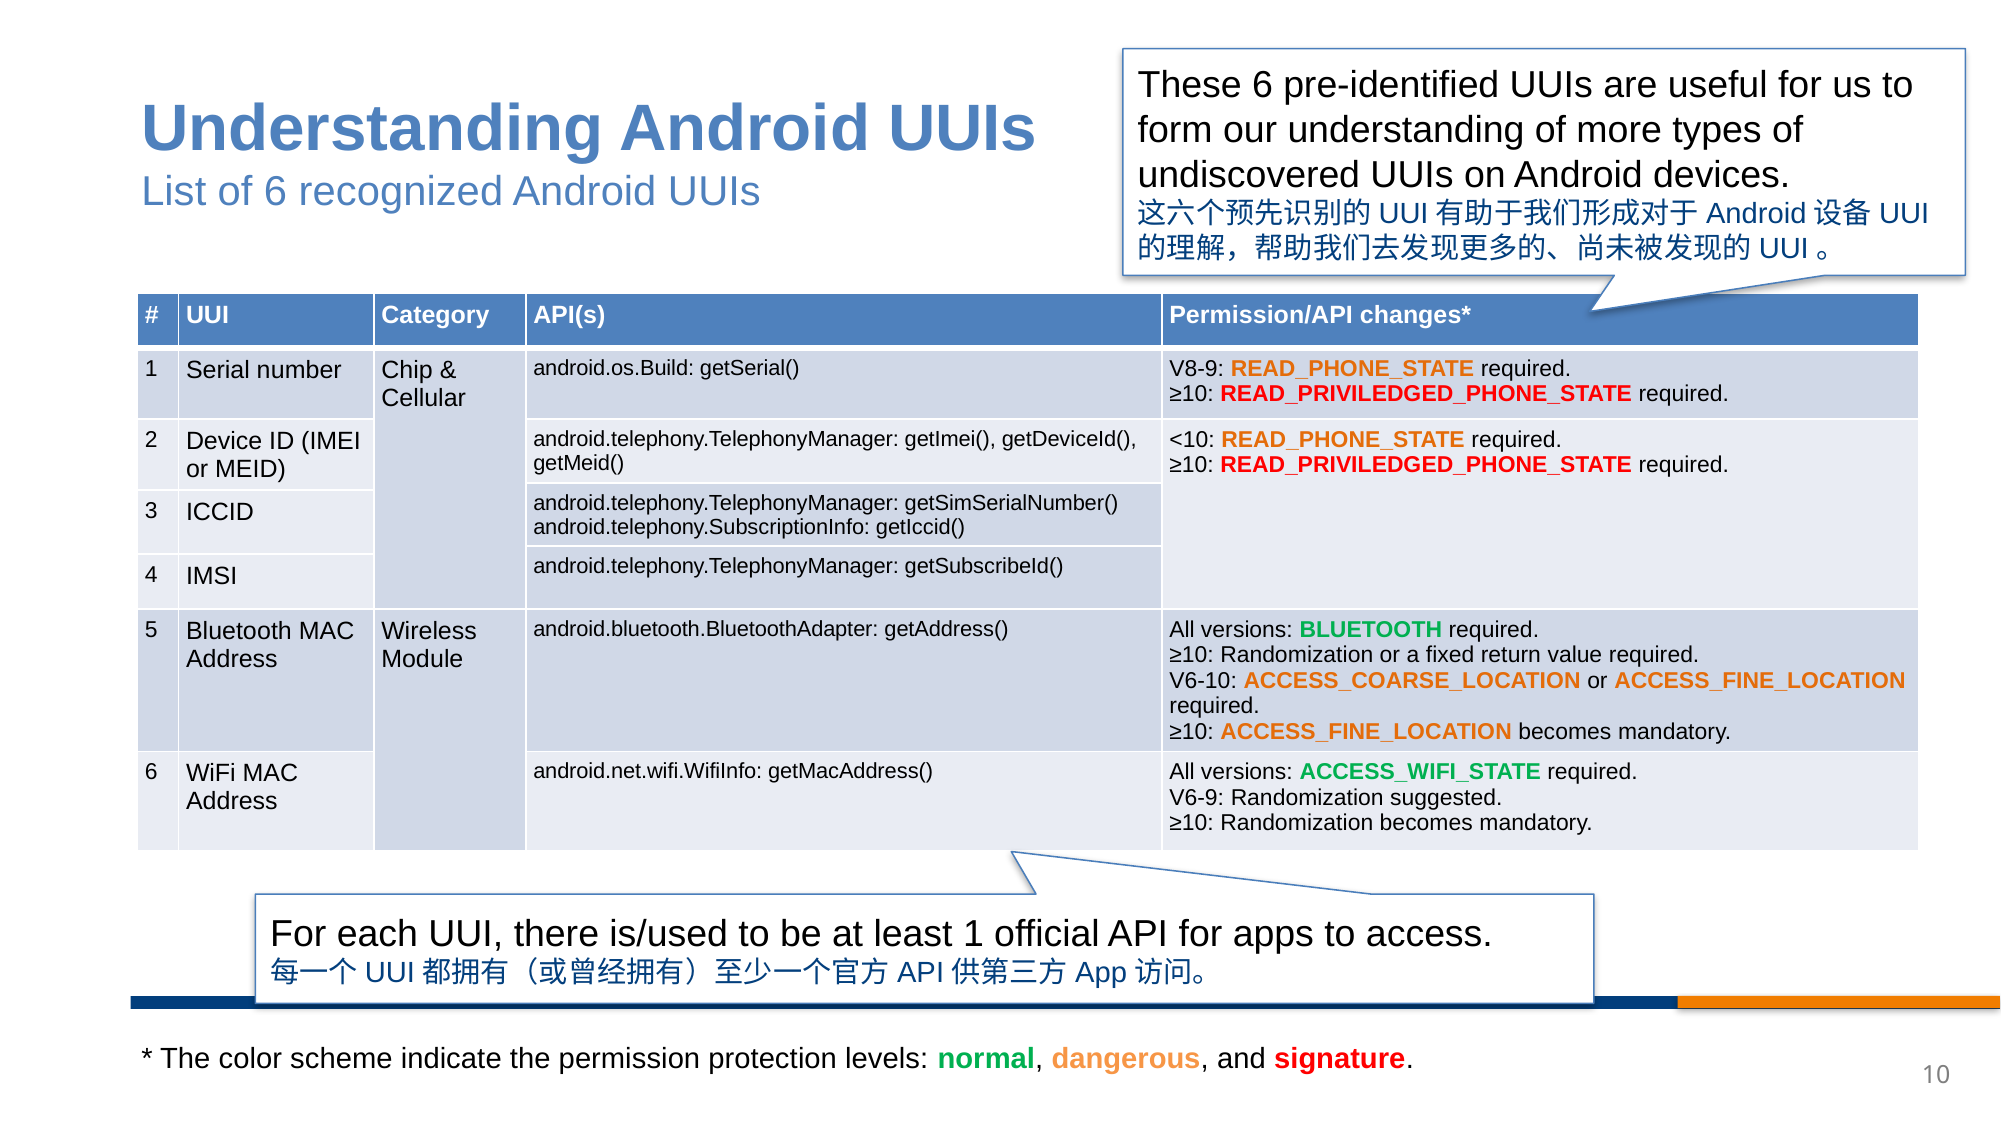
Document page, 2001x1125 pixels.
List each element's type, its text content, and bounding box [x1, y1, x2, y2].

table_header UUI [179, 294, 373, 345]
table_cell 3 [138, 491, 178, 553]
text_box For each UUI, there is/used to be at least 1 official API for apps to access. 每一个UUI都拥有（或曾经拥有）至少一个官方API供第三方App访问。 [254, 850, 1595, 1005]
list * The color scheme indicate the permission protection levels: normal, dangerous, and signature. [126, 1016, 1819, 1077]
table_cell Bluetooth MAC Address [179, 610, 373, 751]
table_cell 4 [138, 555, 178, 608]
table_cell Wireless Module [375, 610, 525, 850]
table_cell 6 [138, 752, 178, 850]
table_cell <10: READ_PHONE_STATE required. ≥10: READ_PRIVILEDGED_PHONE_STATE required. [1163, 420, 1918, 608]
table_cell All versions: ACCESS_WIFI_STATE required. V6-9: Randomization suggested. ≥10: Randomization becomes mandatory. [1163, 752, 1918, 850]
title Understanding Android UUIs List of 6 recognized Android UUIs [126, 39, 1452, 222]
slide_number 10 [1498, 1051, 1966, 1112]
table_cell Serial number [179, 351, 373, 418]
table_cell 1 [138, 351, 178, 418]
table_cell 5 [138, 610, 178, 751]
table_cell All versions: BLUETOOTH required. ≥10: Randomization or a fixed return value required. V6-10: ACCESS_COARSE_LOCATION or ACCESS_FINE_LOCATION required. ≥10: ACCESS_FINE_LOCATION becomes mandatory. [1163, 610, 1918, 751]
table_header Category [375, 294, 525, 345]
table_cell android.bluetooth.BluetoothAdapter: getAddress() [527, 610, 1161, 751]
table_cell Device ID (IMEI or MEID) [179, 420, 373, 489]
table_cell Chip & Cellular [375, 351, 525, 608]
table_header API(s) [527, 294, 1161, 345]
picture [130, 996, 1677, 1009]
table_cell android.telephony.TelephonyManager: getSimSerialNumber() android.telephony.SubscriptionInfo: getIccid() [527, 484, 1161, 545]
table_cell android.net.wifi.WifiInfo: getMacAddress() [527, 752, 1161, 850]
text_box These 6 pre-identified UUIs are useful for us to form our understanding of more types of undiscovered UUIs on Android devices. 这六个预先识别的UUI有助于我们形成对于Android设备UUI的理解，帮助我们去发现更多的、尚未被发现的UUI。 [1122, 47, 1967, 313]
table_cell V8-9: READ_PHONE_STATE required. ≥10: READ_PRIVILEDGED_PHONE_STATE required. [1163, 351, 1918, 418]
table_cell IMSI [179, 555, 373, 608]
table_cell android.os.Build: getSerial() [527, 351, 1161, 418]
table_cell android.telephony.TelephonyManager: getSubscribeId() [527, 547, 1161, 608]
table_cell android.telephony.TelephonyManager: getImei(), getDeviceId(), getMeid() [527, 420, 1161, 482]
table_cell 2 [138, 420, 178, 489]
table_cell ICCID [179, 491, 373, 553]
table_header # [138, 294, 178, 345]
table_header Permission/API changes* [1163, 294, 1918, 345]
table_cell WiFi MAC Address [179, 752, 373, 850]
